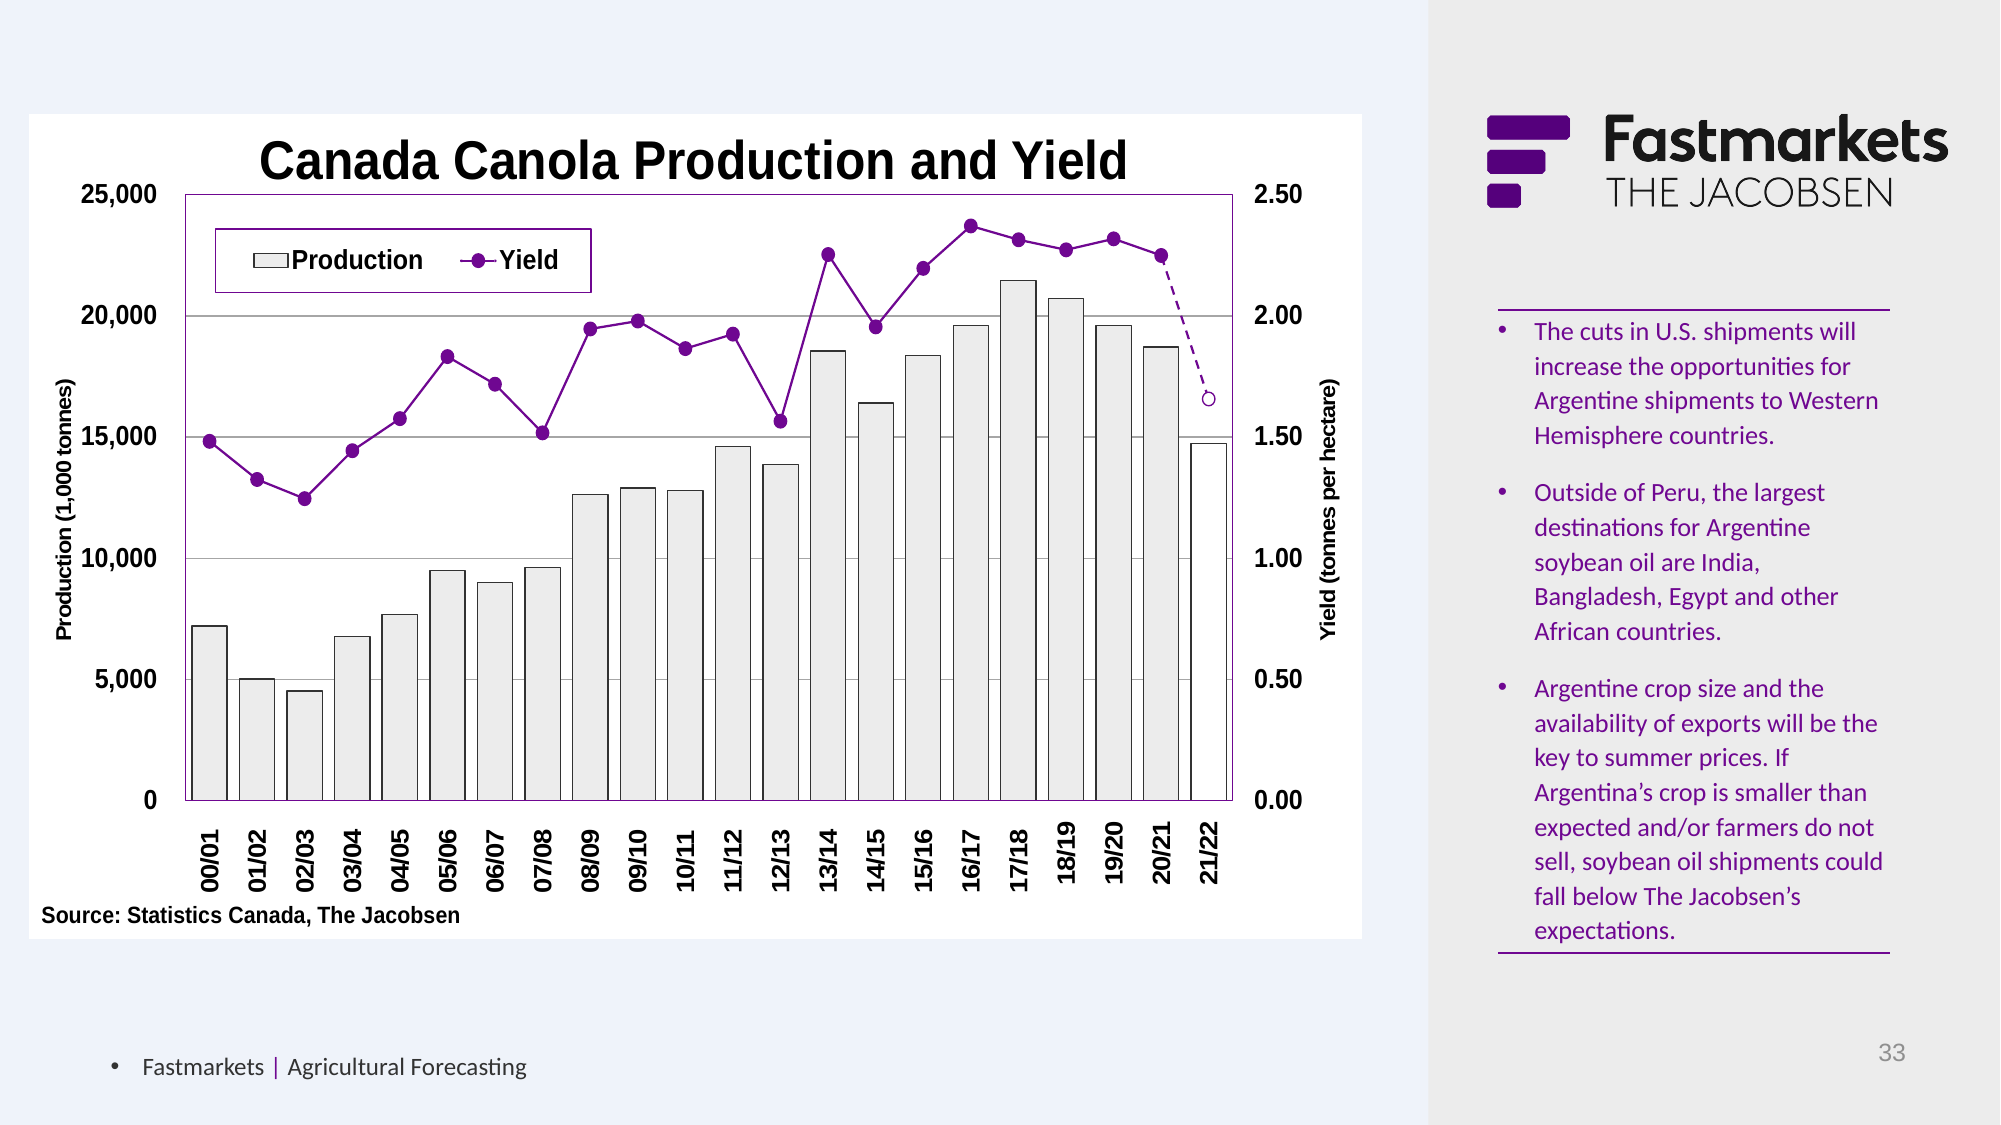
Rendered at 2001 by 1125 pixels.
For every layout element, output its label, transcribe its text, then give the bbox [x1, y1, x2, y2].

slide_number 33 [1872, 1034, 1907, 1068]
picture [28, 113, 1362, 939]
picture [1472, 94, 1956, 227]
list Fastmarkets | Agricultural Forecasting [110, 1053, 1362, 1081]
list The cuts in U.S. shipments will increase the opportunities for Argentine shipments to Western Hemisphere countries. Outside of Peru, the largest destinations for Argentine soybean oil are India, Bangladesh, Egypt and other African countries. Argentine crop size and the availability of exports will be the key to summer prices. If Argentina’s crop is smaller than expected and/or farmers do not sell, soybean oil shipments could fall below The Jacobsen’s expectations. [1497, 311, 1890, 952]
